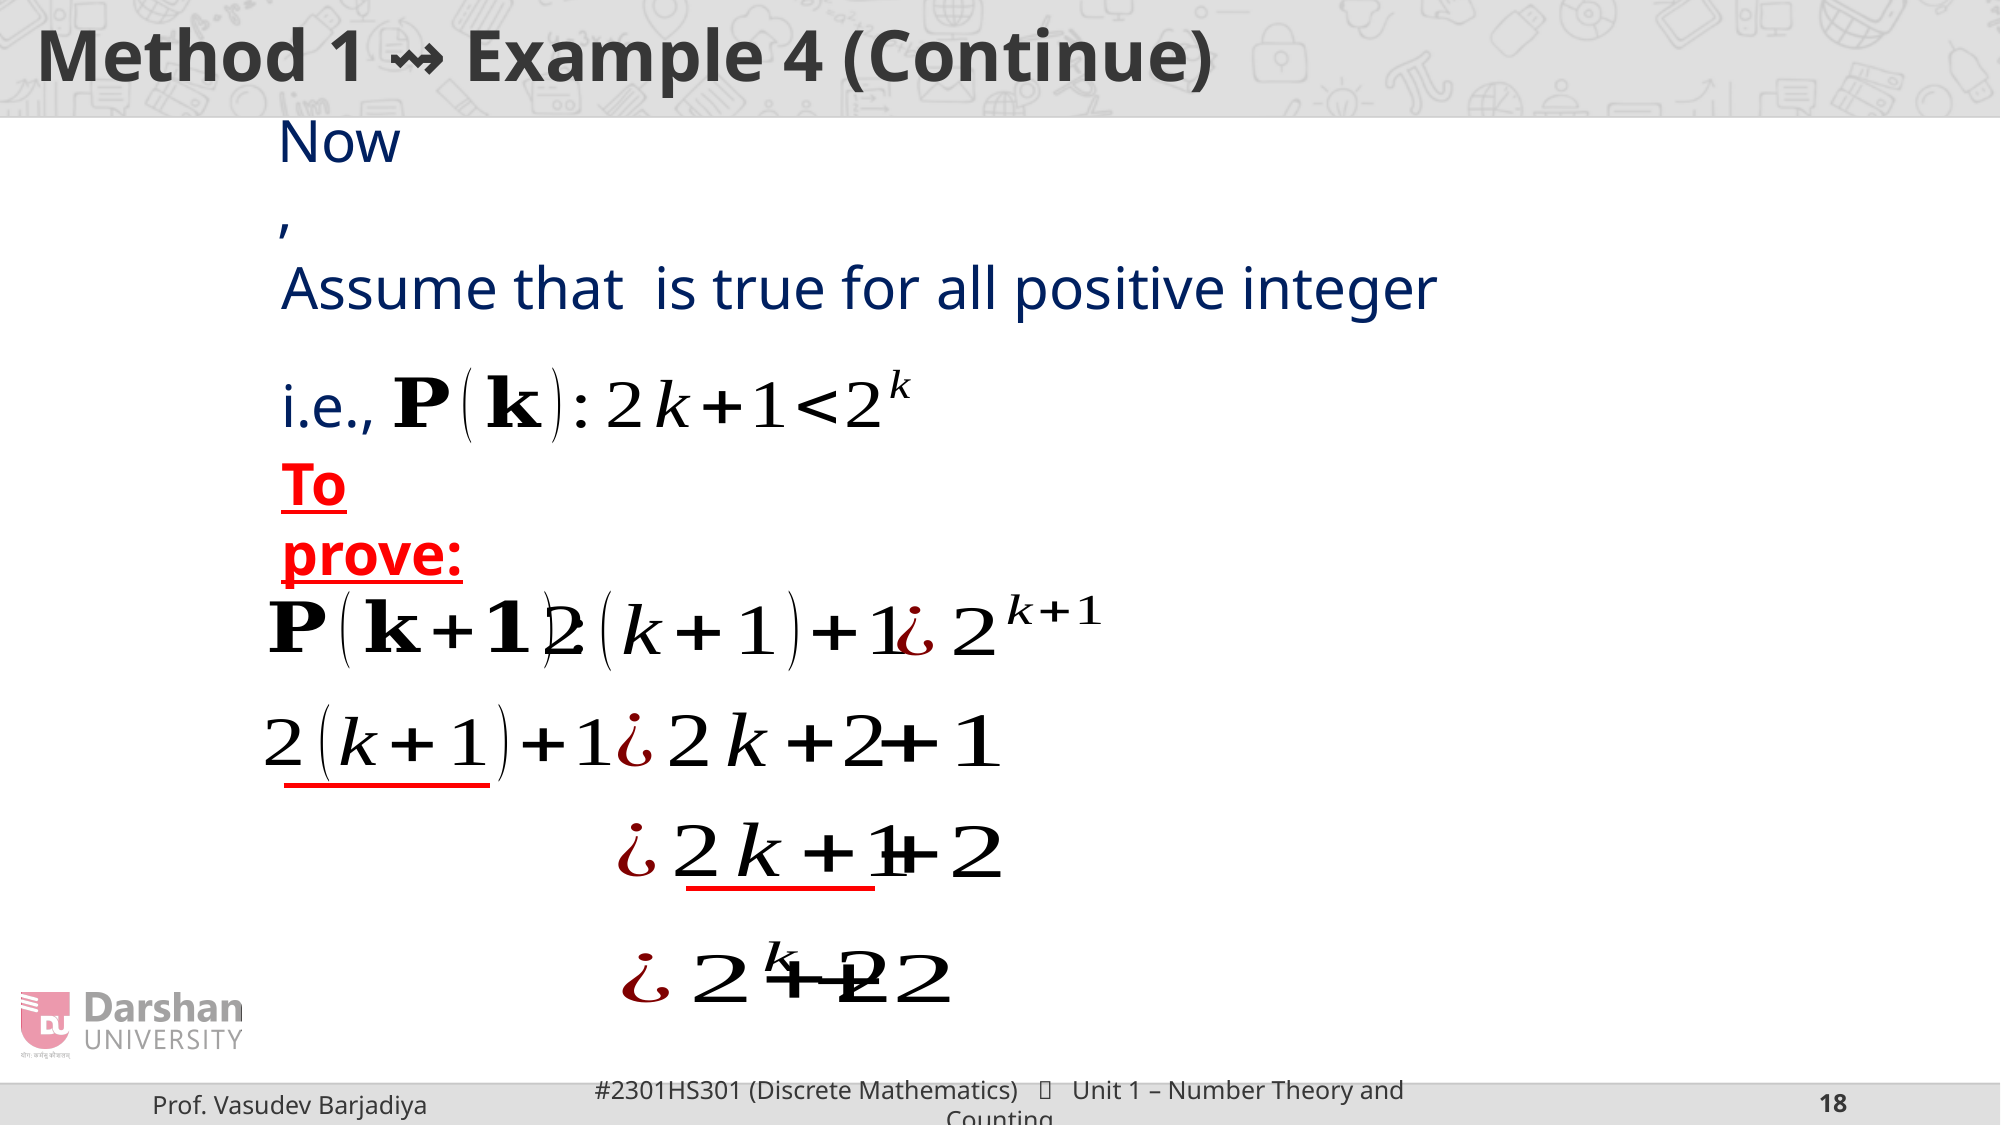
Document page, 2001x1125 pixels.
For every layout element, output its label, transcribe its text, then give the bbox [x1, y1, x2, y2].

title Method 1 ⇝ Example 4 (Continue) [0, 0, 2000, 117]
text_box To prove: [266, 439, 542, 595]
text_box i.e., [266, 361, 391, 439]
text_box 4 [21, 992, 242, 1059]
text_box Now, [262, 96, 425, 251]
